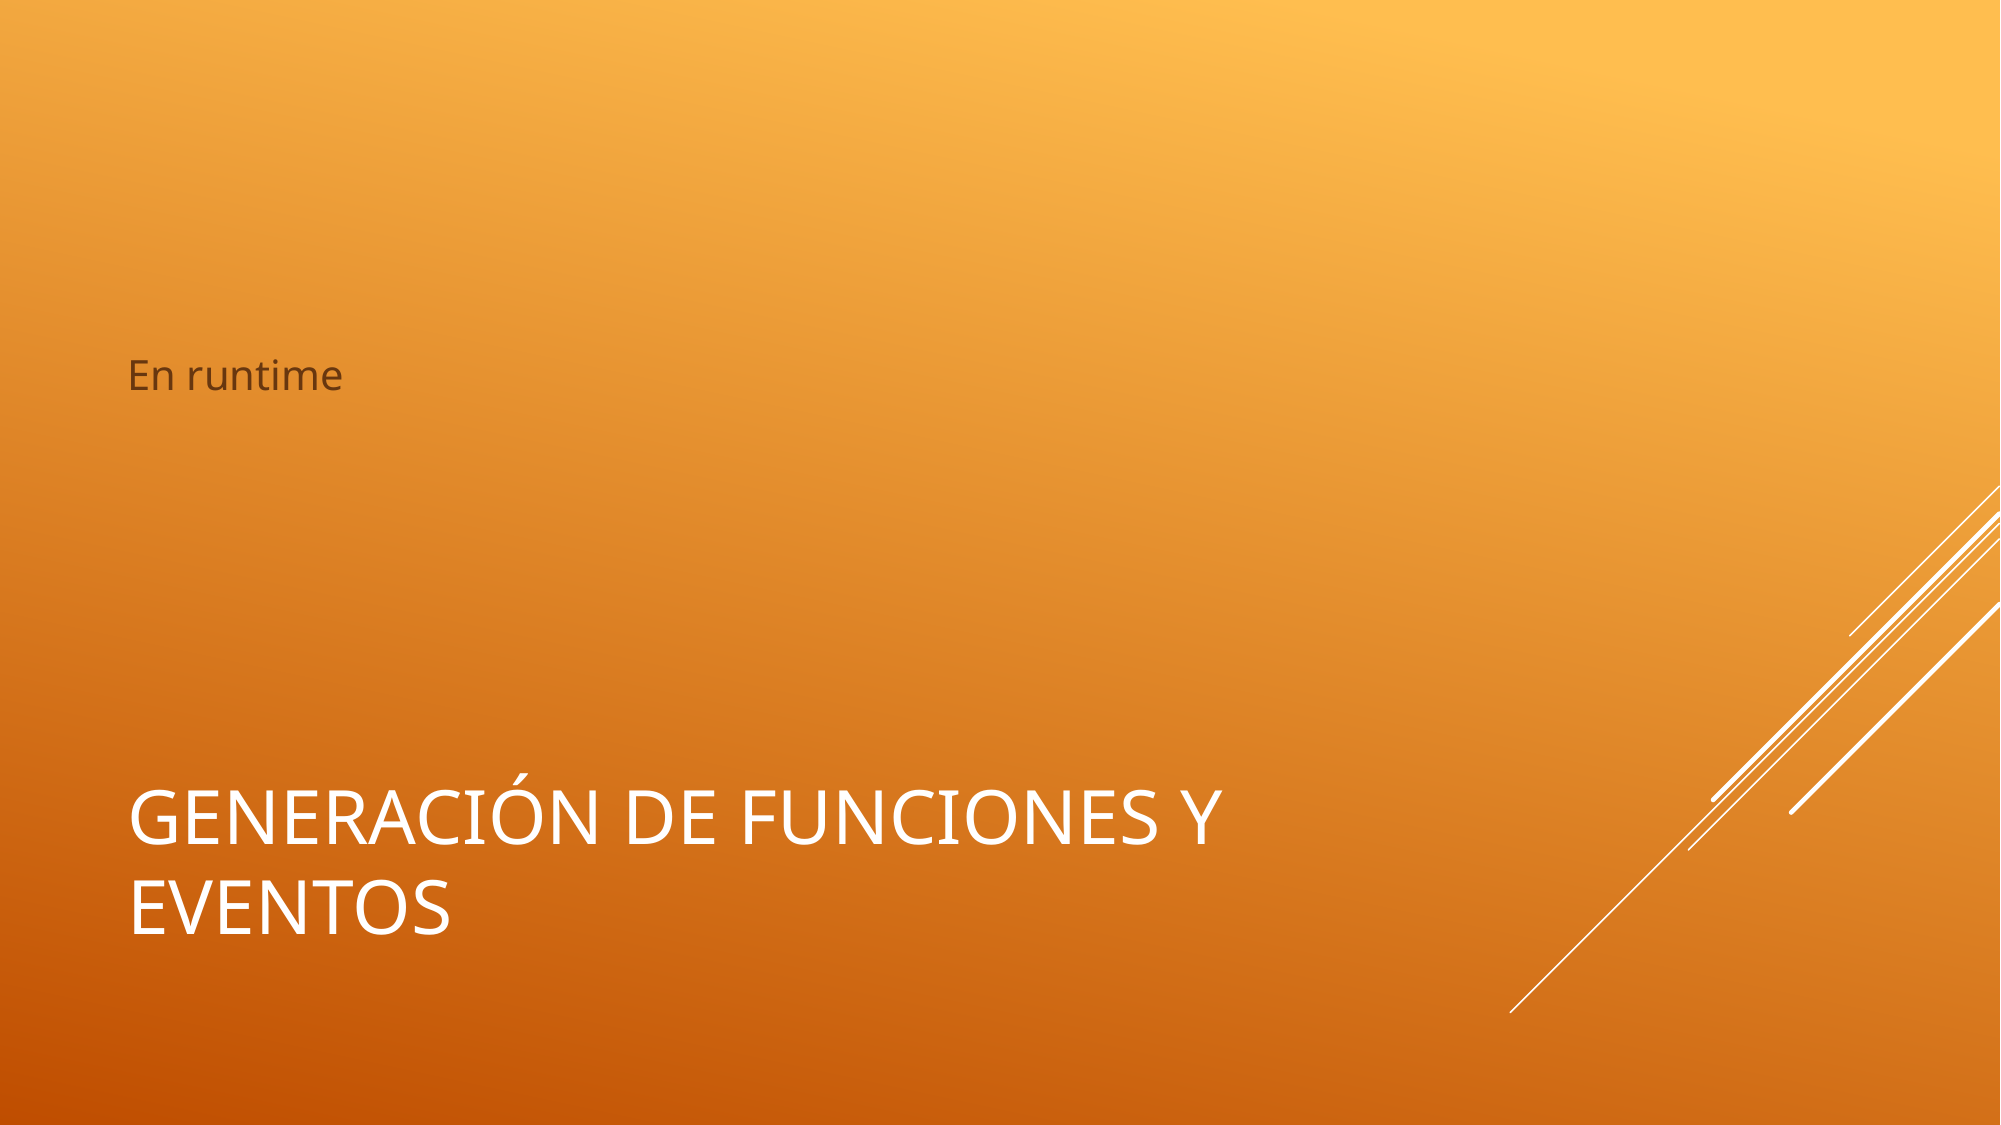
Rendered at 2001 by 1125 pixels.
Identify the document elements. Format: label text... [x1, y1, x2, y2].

title Generación de funciones y eventos [112, 736, 1513, 984]
list En runtime [112, 112, 1513, 706]
